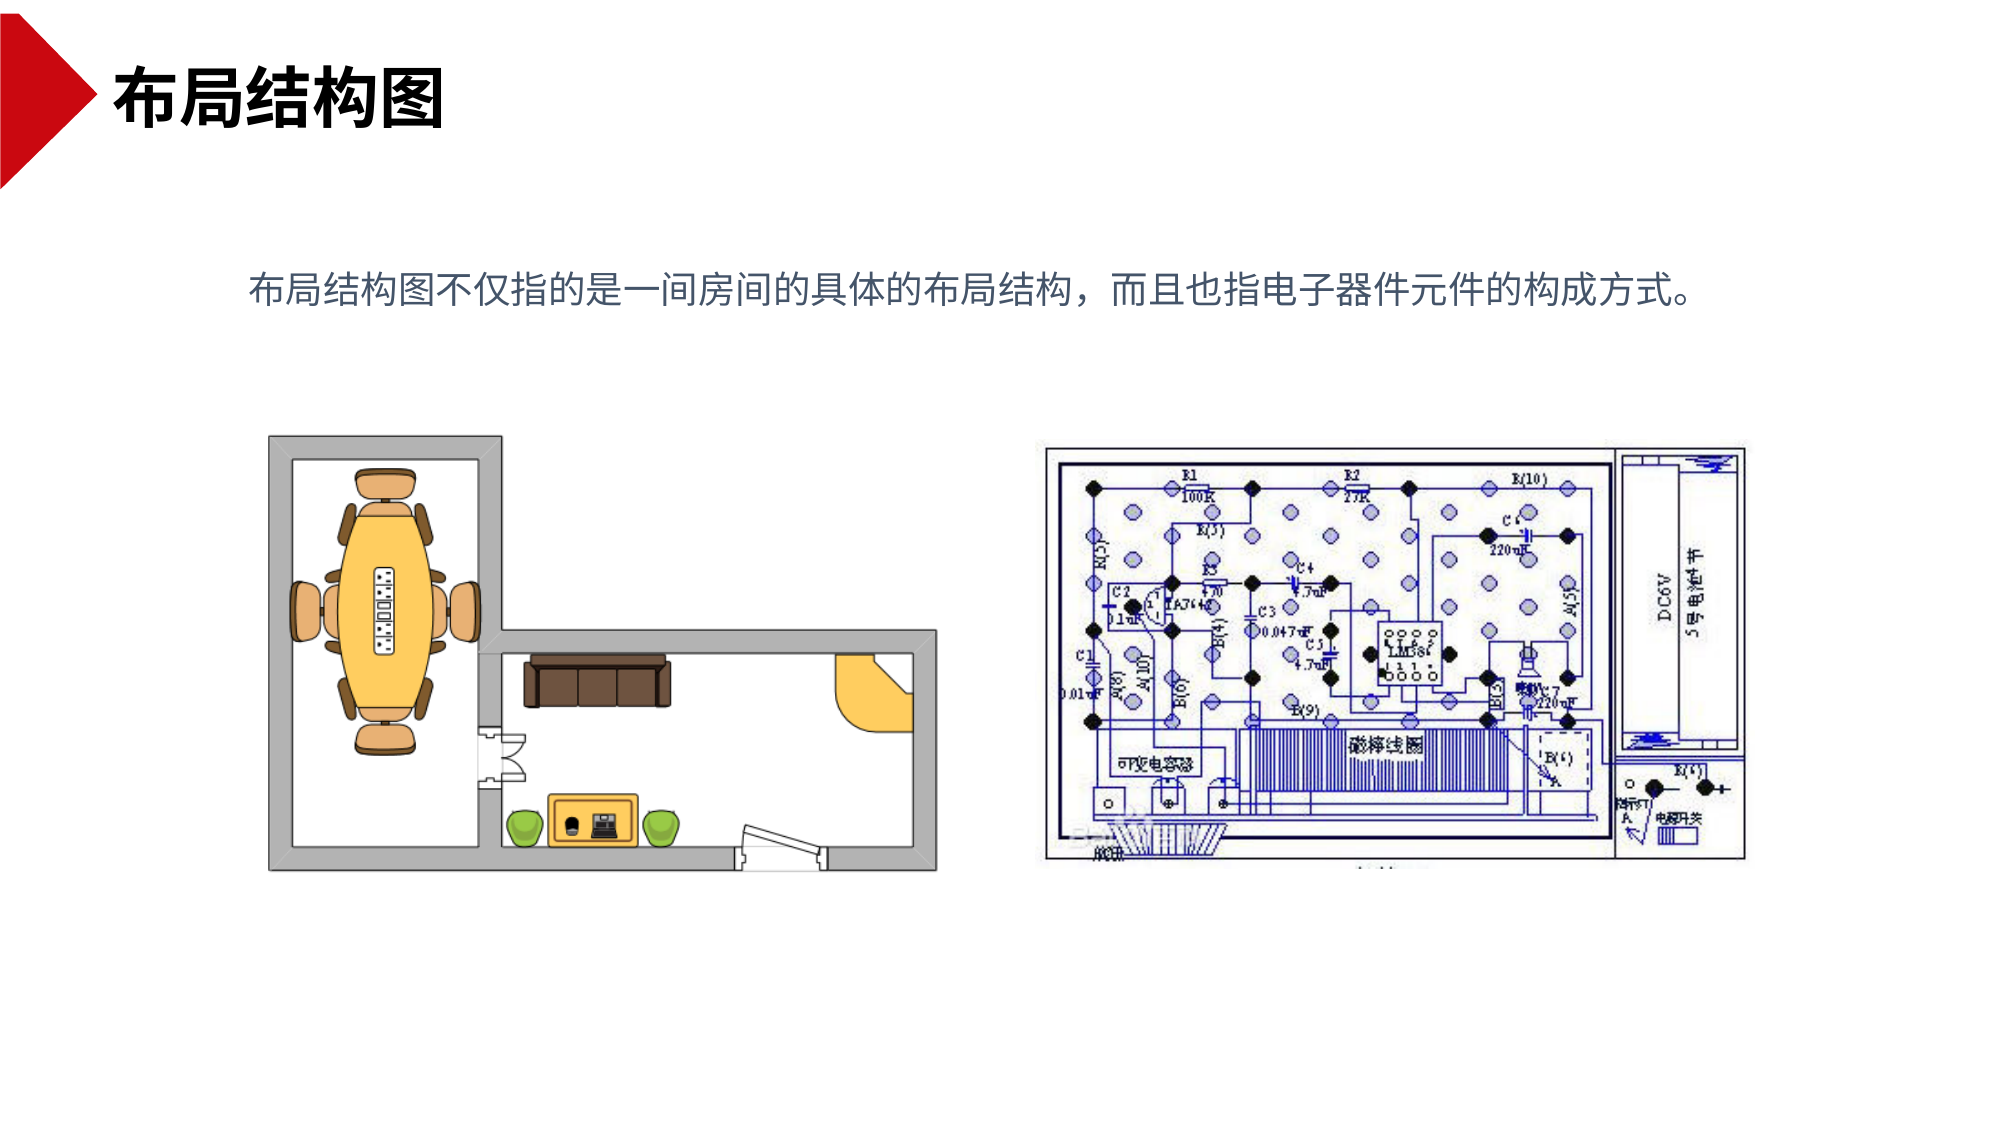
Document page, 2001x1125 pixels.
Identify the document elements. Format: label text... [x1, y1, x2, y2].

text_box [0, 12, 97, 192]
text_box 布局结构图不仅指的是一间房间的具体的布局结构，而且也指电子器件元件的构成方式。 [164, 249, 1835, 319]
text_box 布局结构图 [97, 48, 933, 144]
picture [1035, 439, 1755, 869]
picture [197, 402, 1003, 906]
